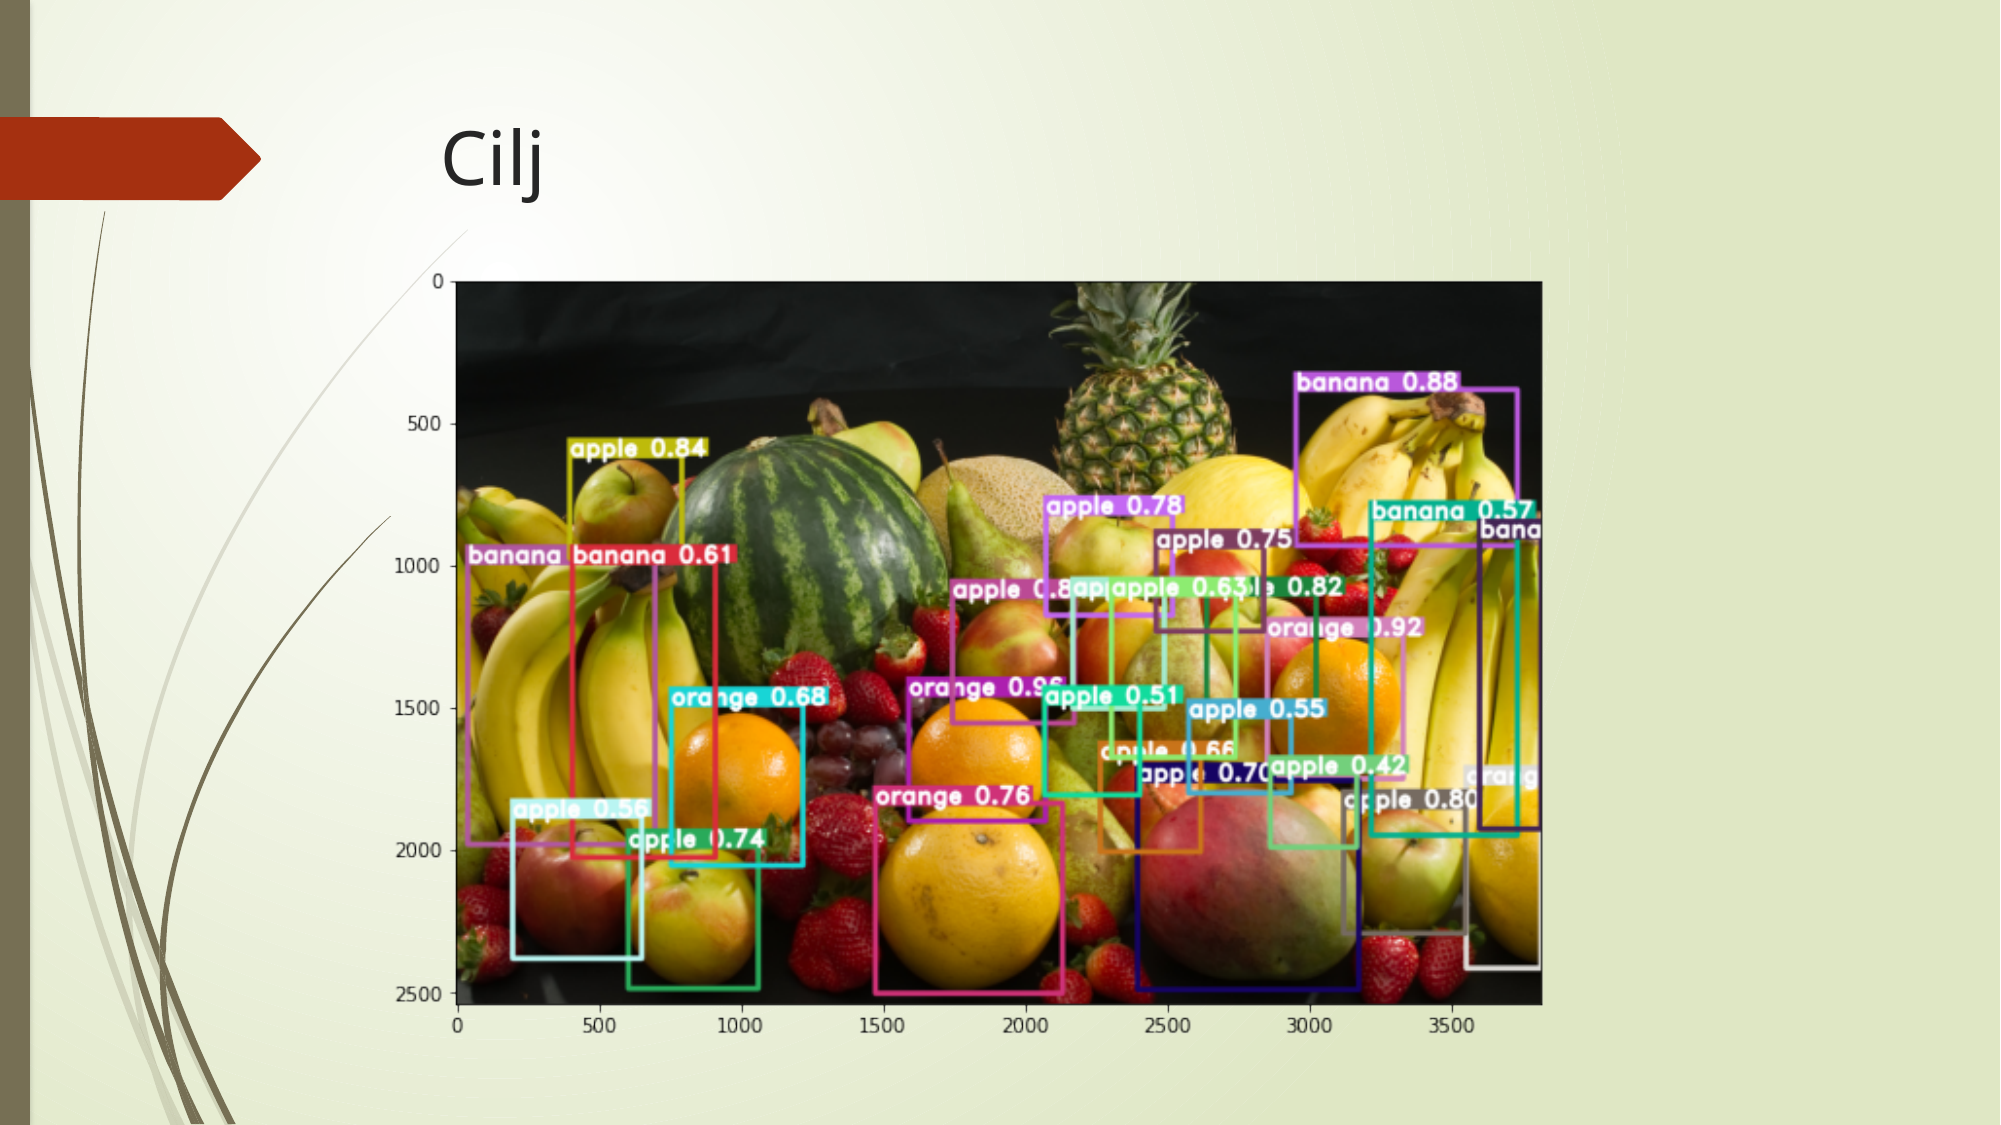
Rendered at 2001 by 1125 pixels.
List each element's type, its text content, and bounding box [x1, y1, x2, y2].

title Cilj [425, 102, 1888, 313]
picture [379, 260, 1555, 1051]
